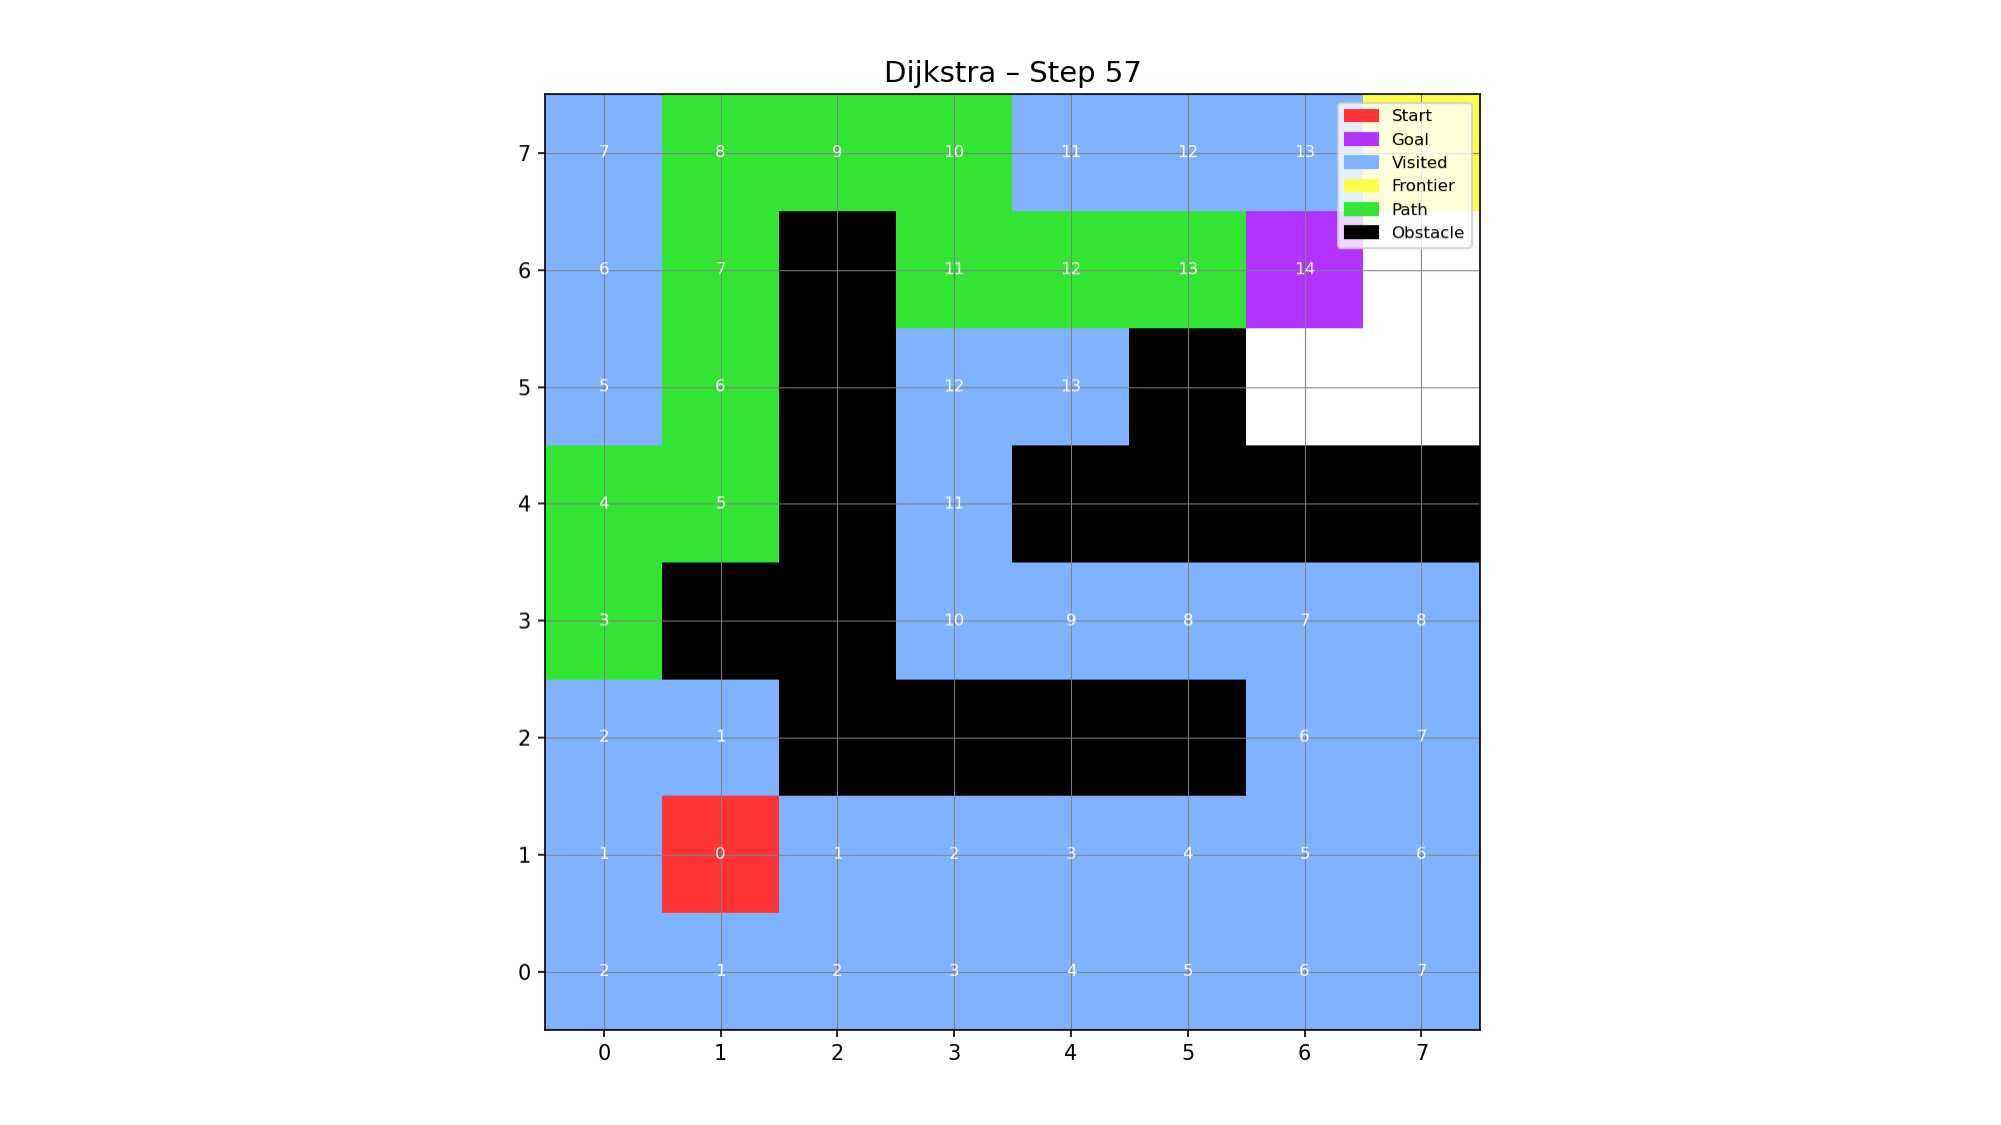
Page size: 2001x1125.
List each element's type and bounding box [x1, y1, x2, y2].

picture [474, 37, 1526, 1088]
